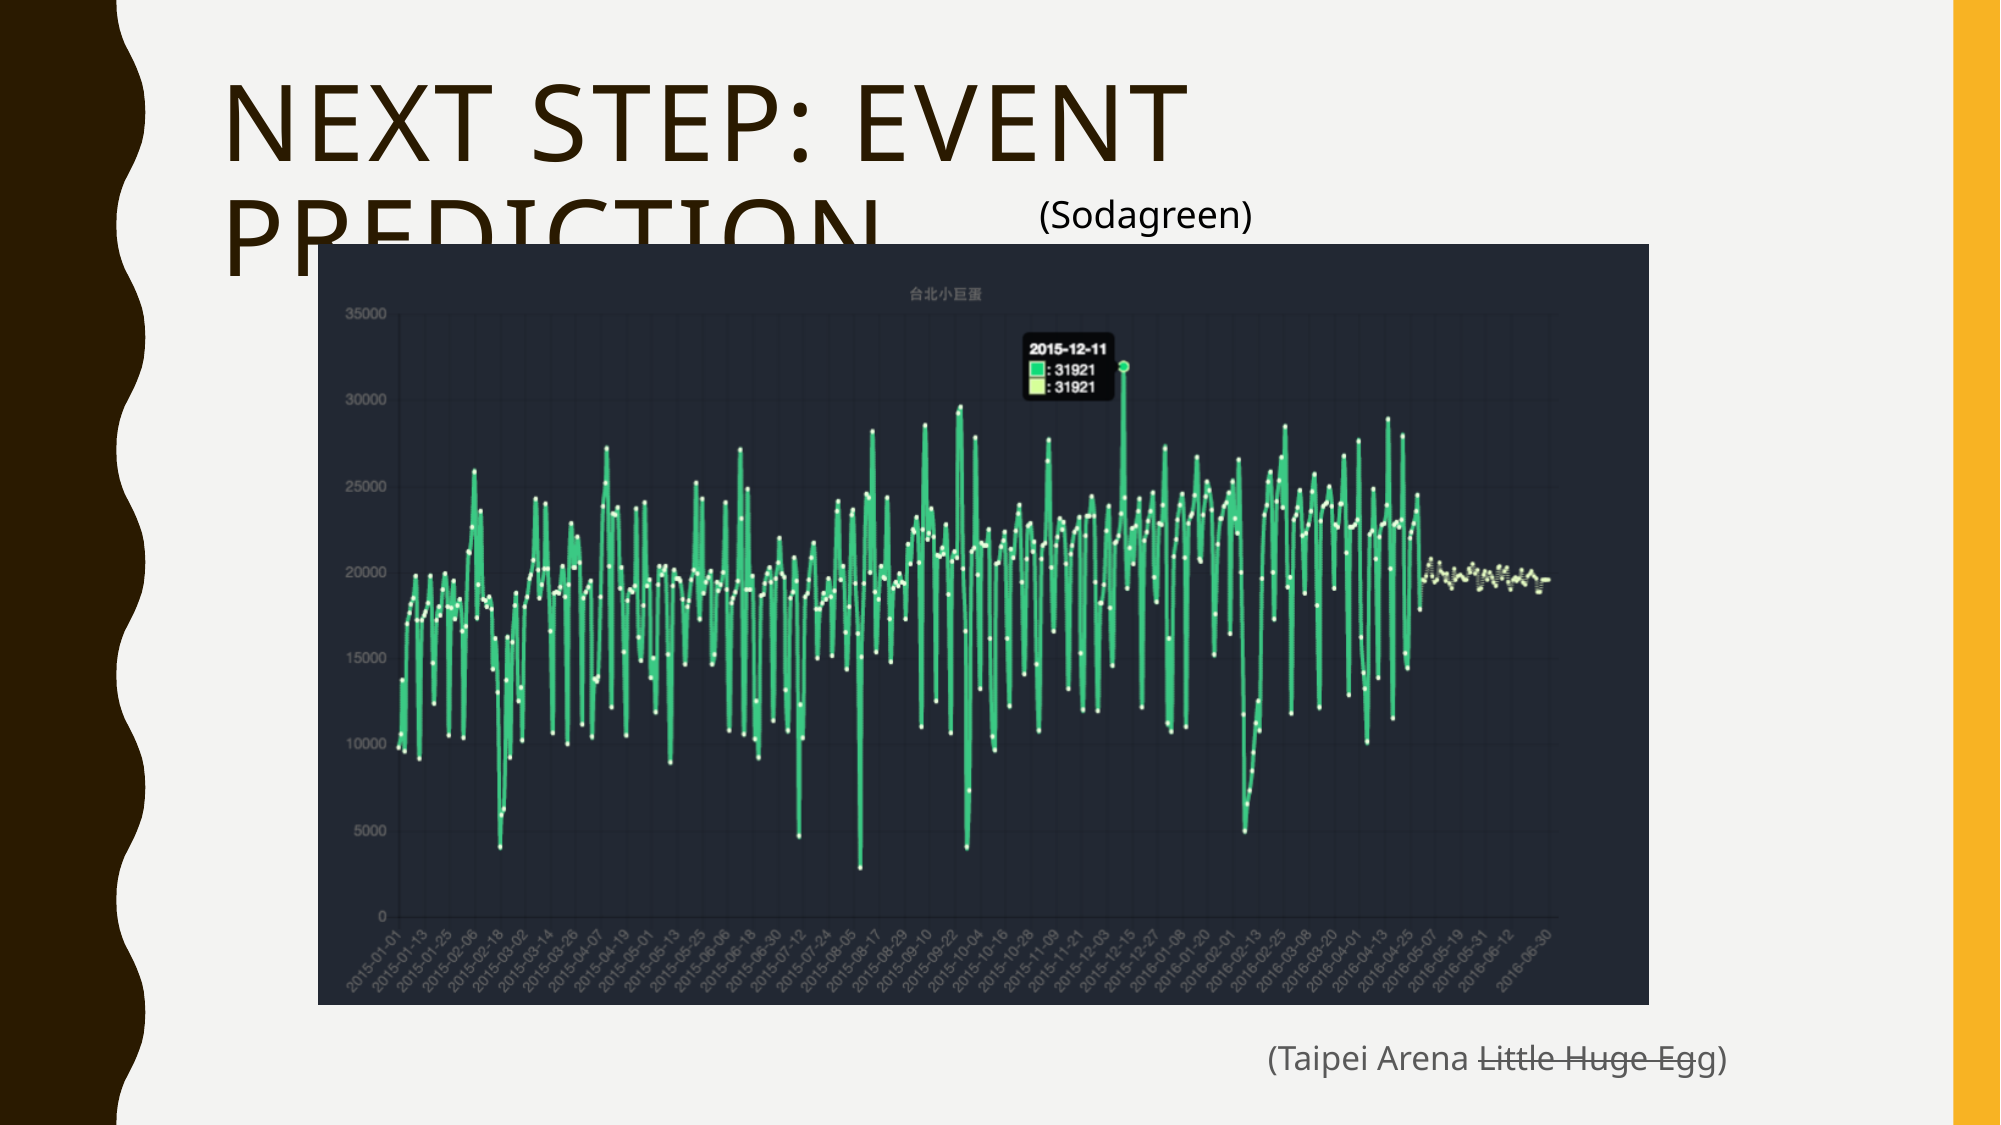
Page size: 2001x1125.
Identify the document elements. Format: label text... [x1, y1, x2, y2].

title Next step: Event prediction… [205, 62, 1875, 308]
text_box (Taipei Arena Little Huge Egg) [1252, 1025, 2000, 1118]
text_box (Sodagreen) [1024, 183, 1268, 244]
picture [318, 244, 1649, 1005]
